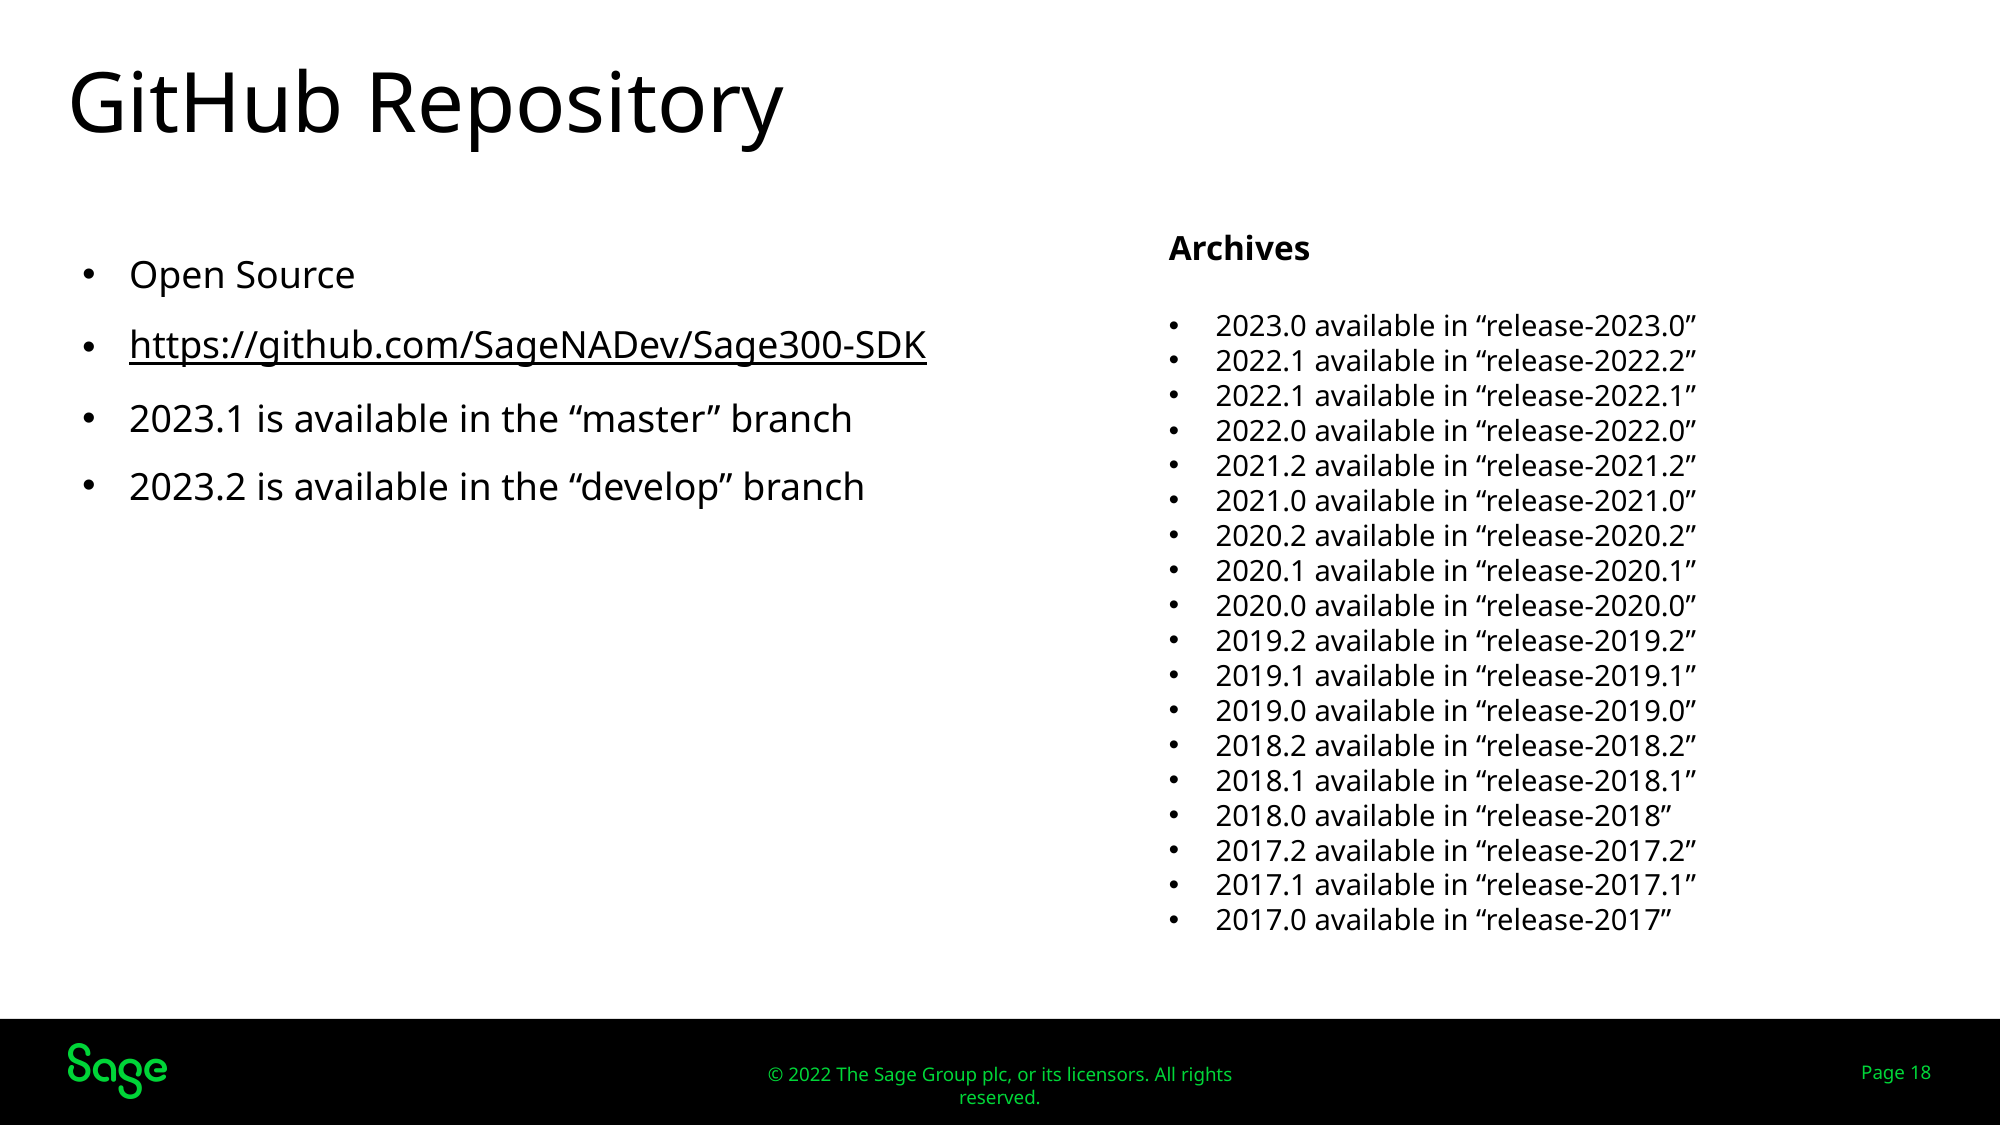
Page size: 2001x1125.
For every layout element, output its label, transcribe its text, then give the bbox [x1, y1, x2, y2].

picture [68, 1043, 167, 1099]
slide_number Page 18 [1809, 1043, 1947, 1104]
title GitHub Repository [67, 49, 1930, 147]
text_box Archives 2023.0 available in “release-2023.0” 2022.1 available in “release-2022.2” 2022.1 available in “release-2022.1” 2022.0 available in “release-2022.0” 2021.2 available in “release-2021.2” 2021.0 available in “release-2021.0” 2020.2 available in “release-2020.2” 2020.1 available in “release-2020.1” 2020.0 available in “release-2020.0” 2019.2 available in “release-2019.2” 2019.1 available in “release-2019.1” 2019.0 available in “release-2019.0” 2018.2 available in “release-2018.2” 2018.1 available in “release-2018.1” 2018.0 available in “release-2018” 2017.2 available in “release-2017.2” 2017.1 available in “release-2017.1” 2017.0 available in “release-2017” [1153, 220, 1838, 944]
text_box Open Source https://github.com/SageNADev/Sage300-SDK 2023.1 is available in the “master” branch 2023.2 is available in the “develop” branch [67, 220, 1000, 583]
